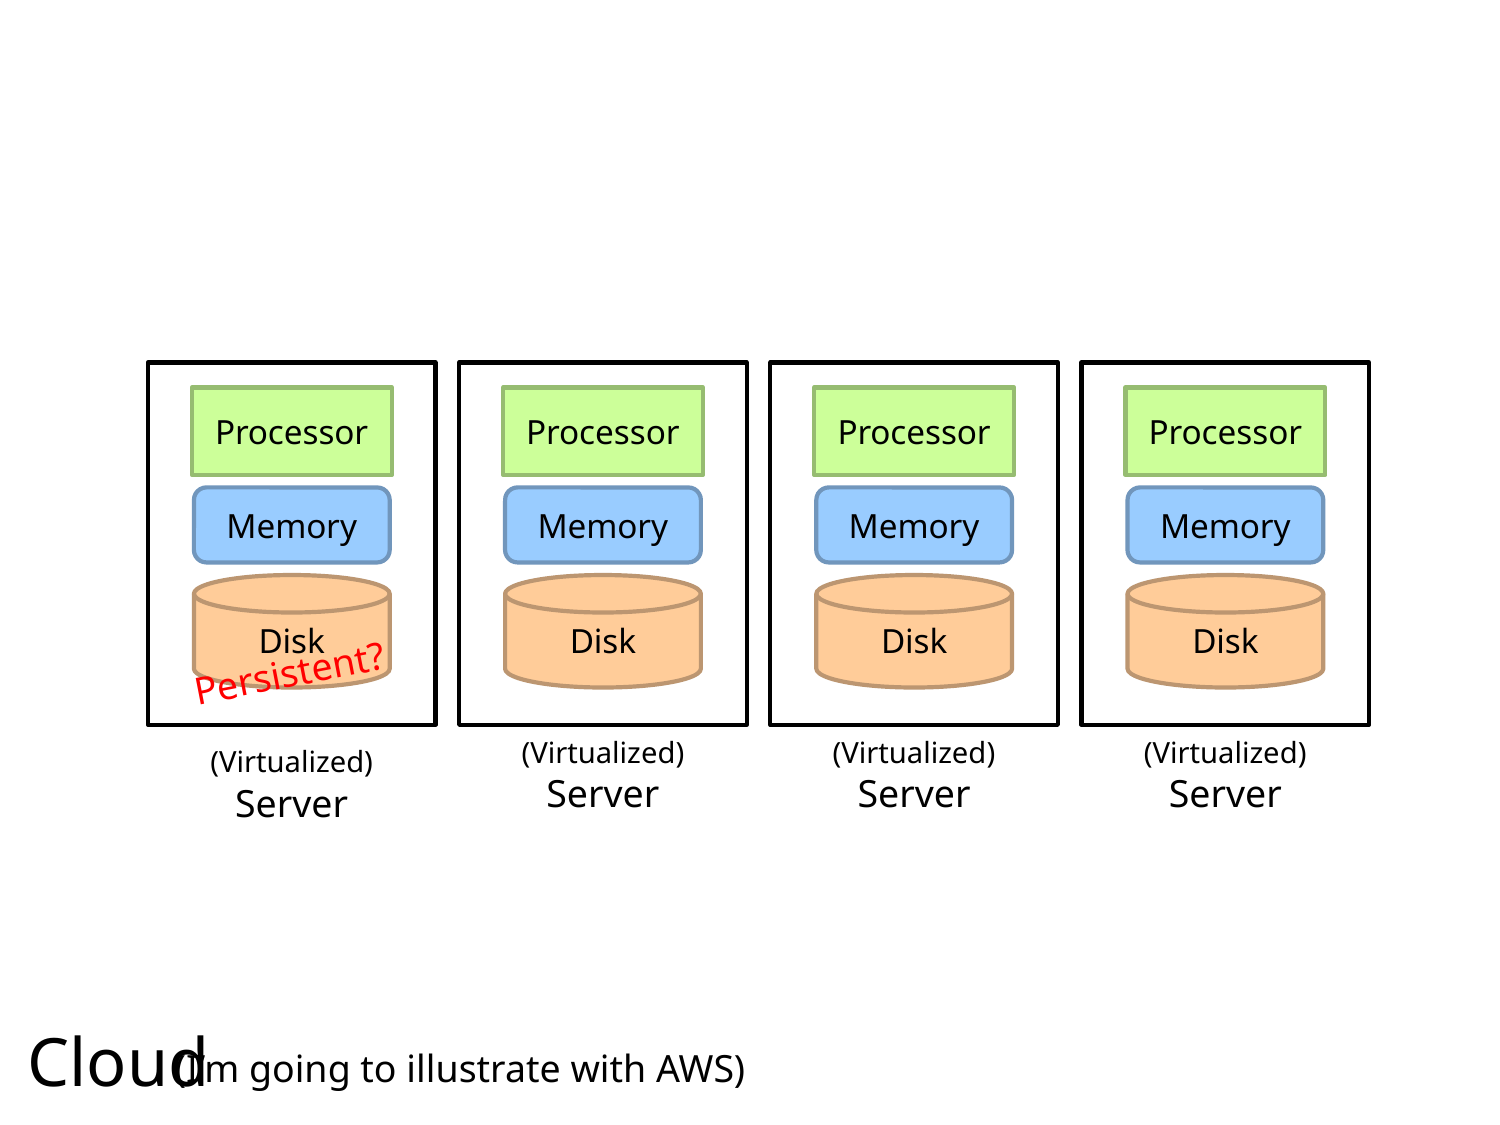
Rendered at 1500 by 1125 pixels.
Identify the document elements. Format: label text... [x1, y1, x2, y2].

text_box (I’m going to illustrate with AWS) [58, 1037, 863, 1098]
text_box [139, 362, 444, 789]
text_box Cloud [12, 1012, 405, 1108]
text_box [450, 362, 755, 789]
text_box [762, 362, 1067, 789]
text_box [1073, 362, 1378, 789]
